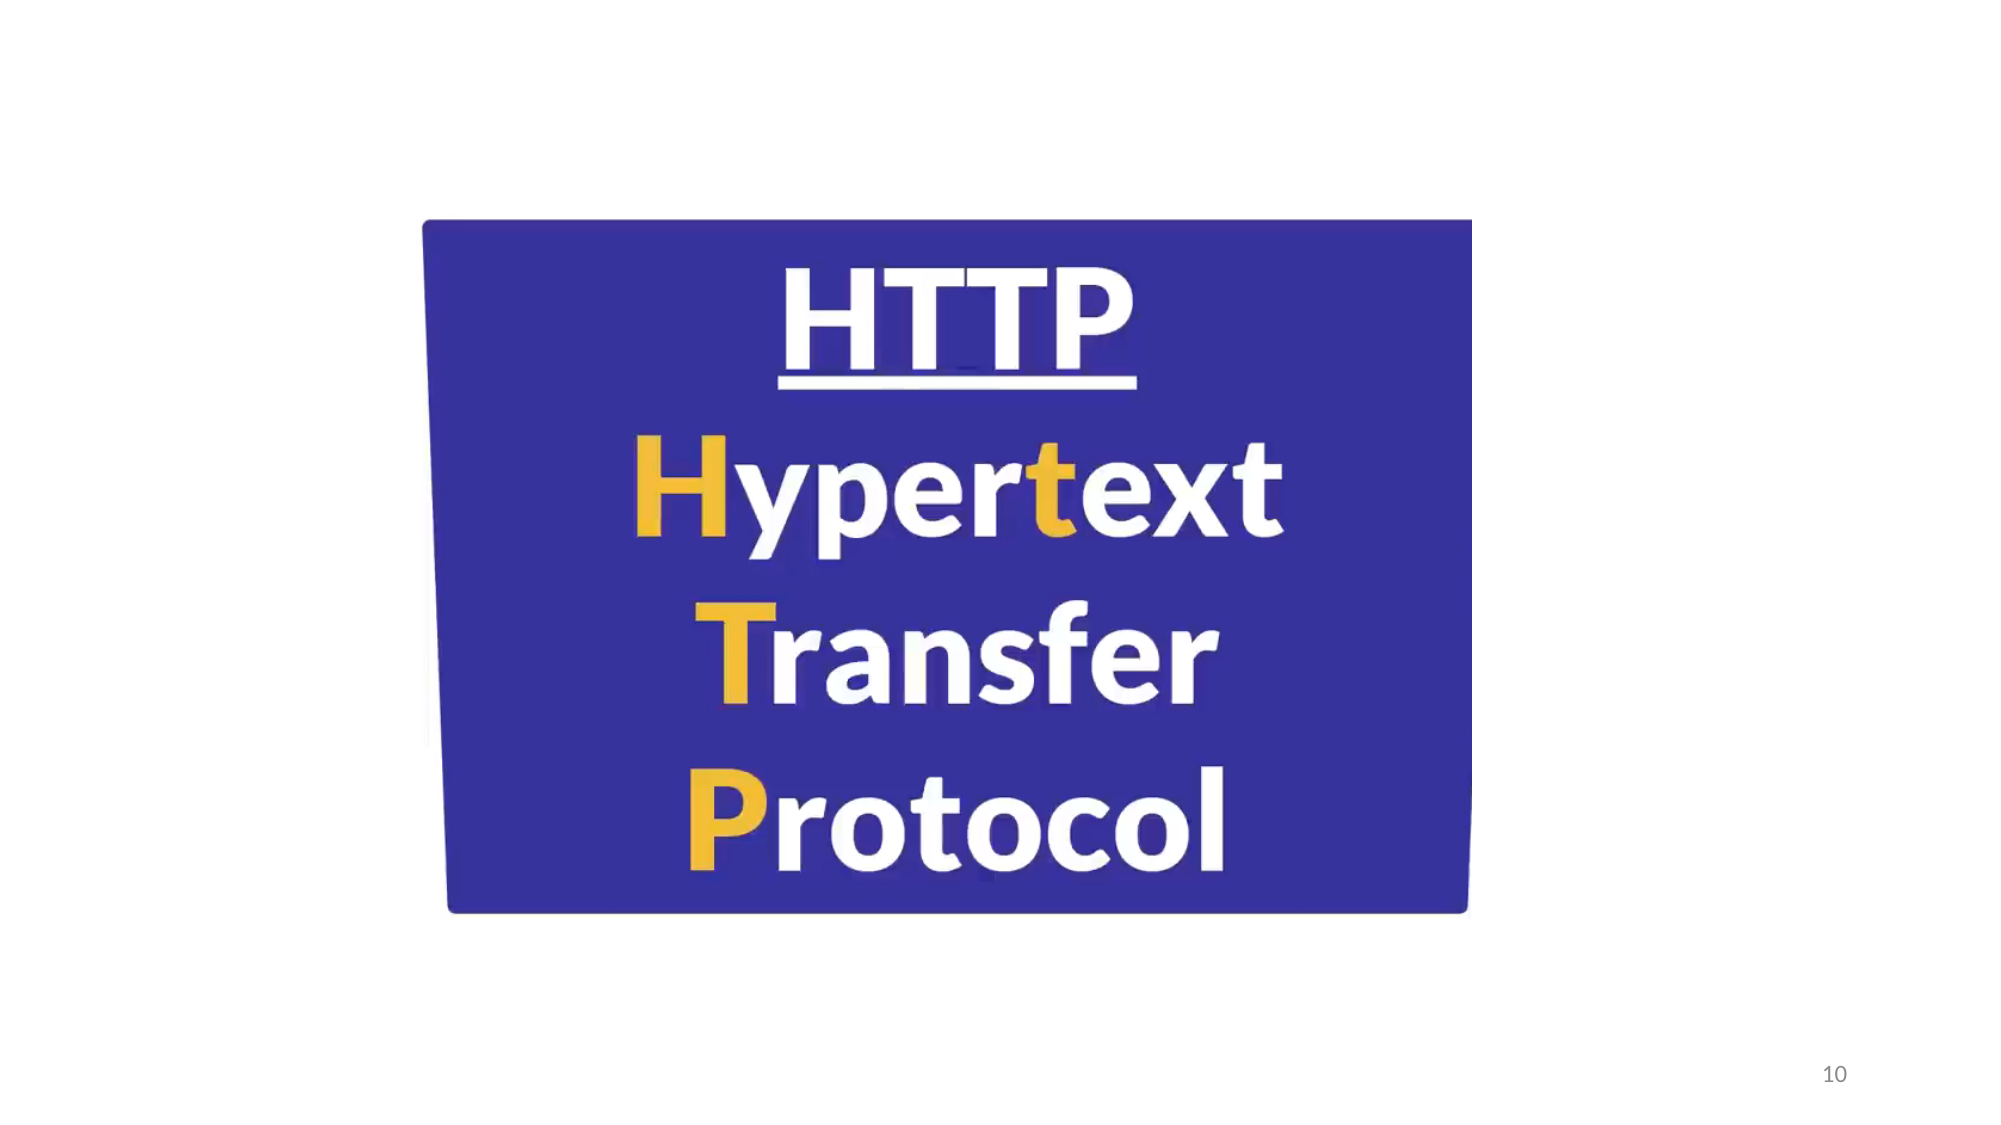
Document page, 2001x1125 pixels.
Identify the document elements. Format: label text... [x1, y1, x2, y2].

picture [410, 205, 1472, 919]
slide_number 10 [1412, 1042, 1863, 1103]
